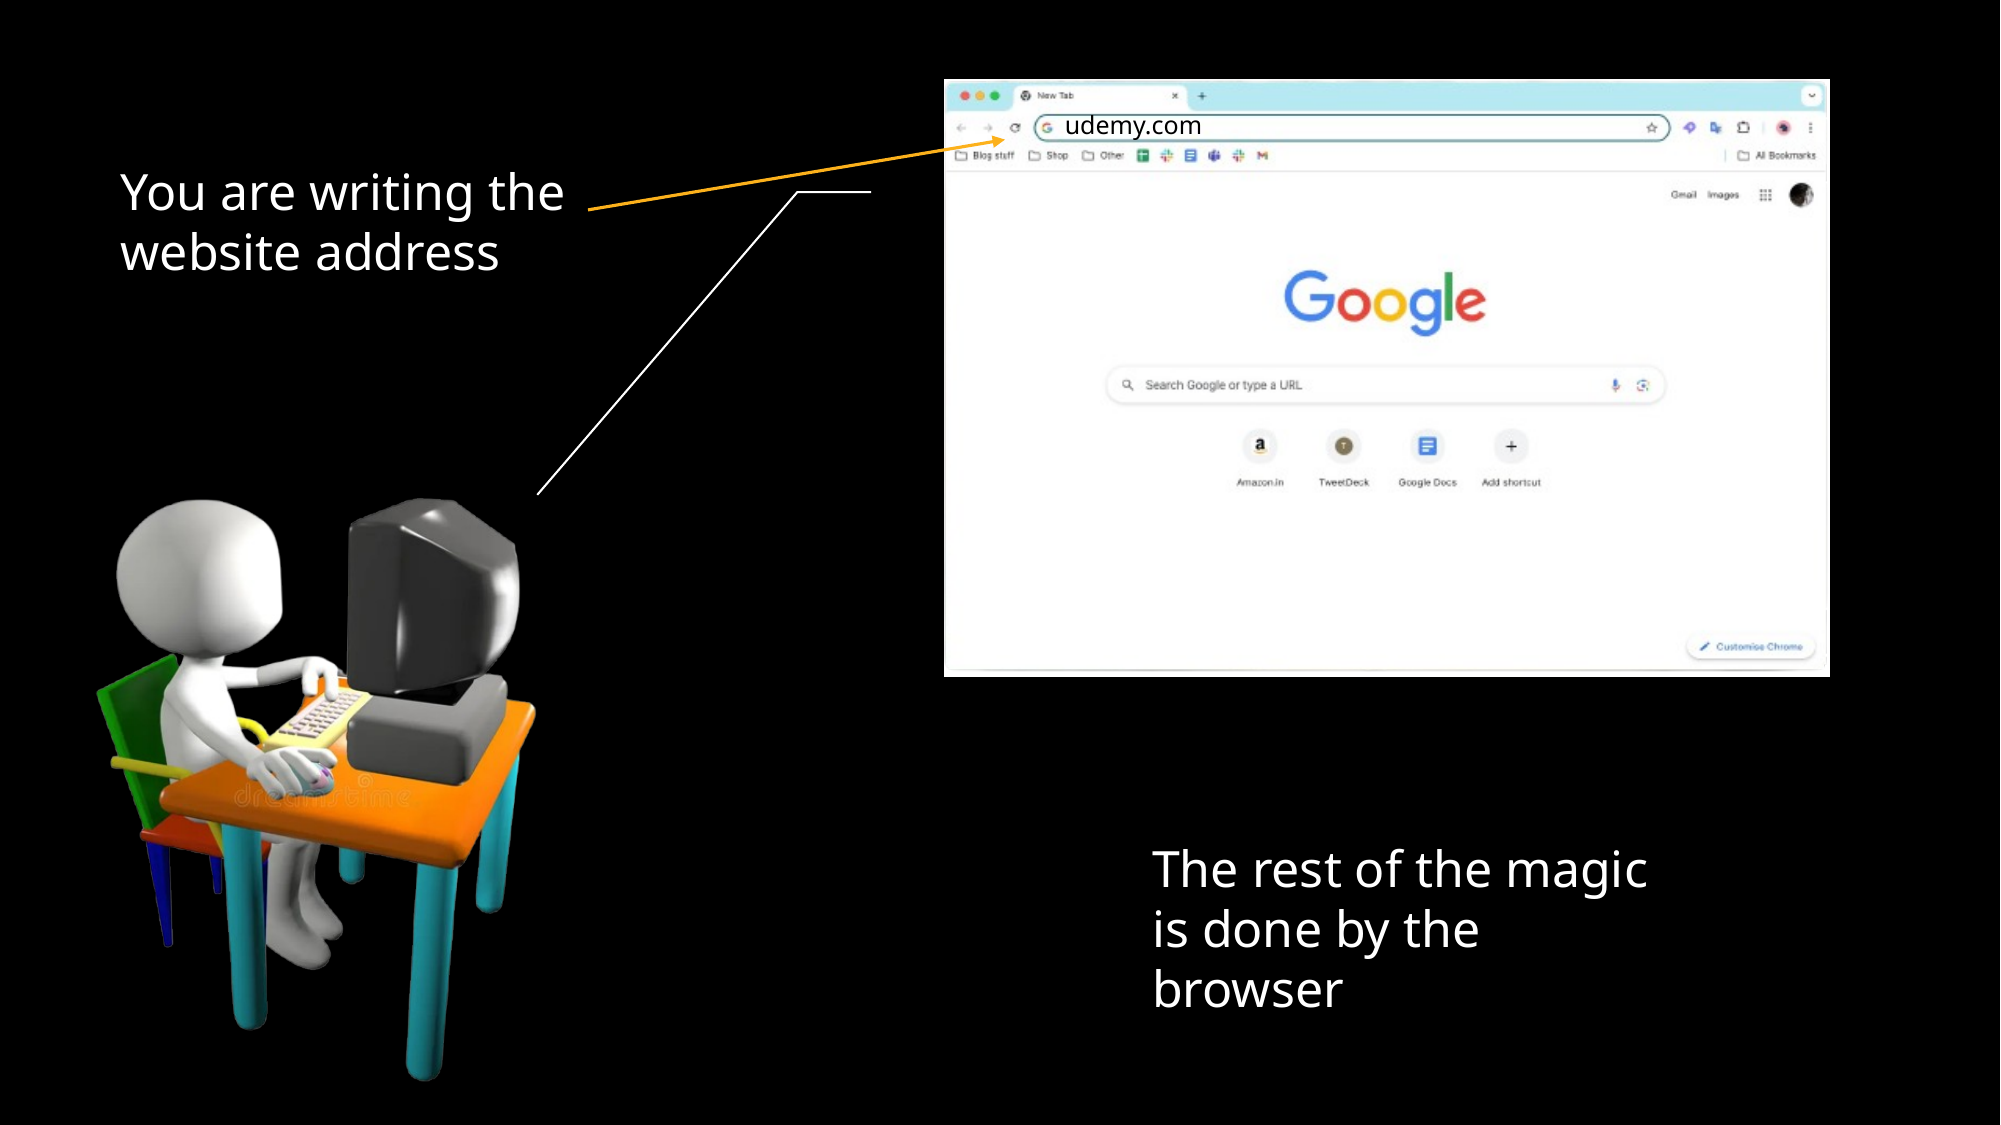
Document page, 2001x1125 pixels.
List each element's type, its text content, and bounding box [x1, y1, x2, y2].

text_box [587, 139, 1005, 210]
picture [82, 494, 571, 1085]
text_box [536, 210, 784, 494]
text_box The rest of the magic is done by the browser [1137, 829, 1681, 1025]
picture [913, 55, 1875, 690]
text_box You are writing the website address [106, 153, 649, 288]
